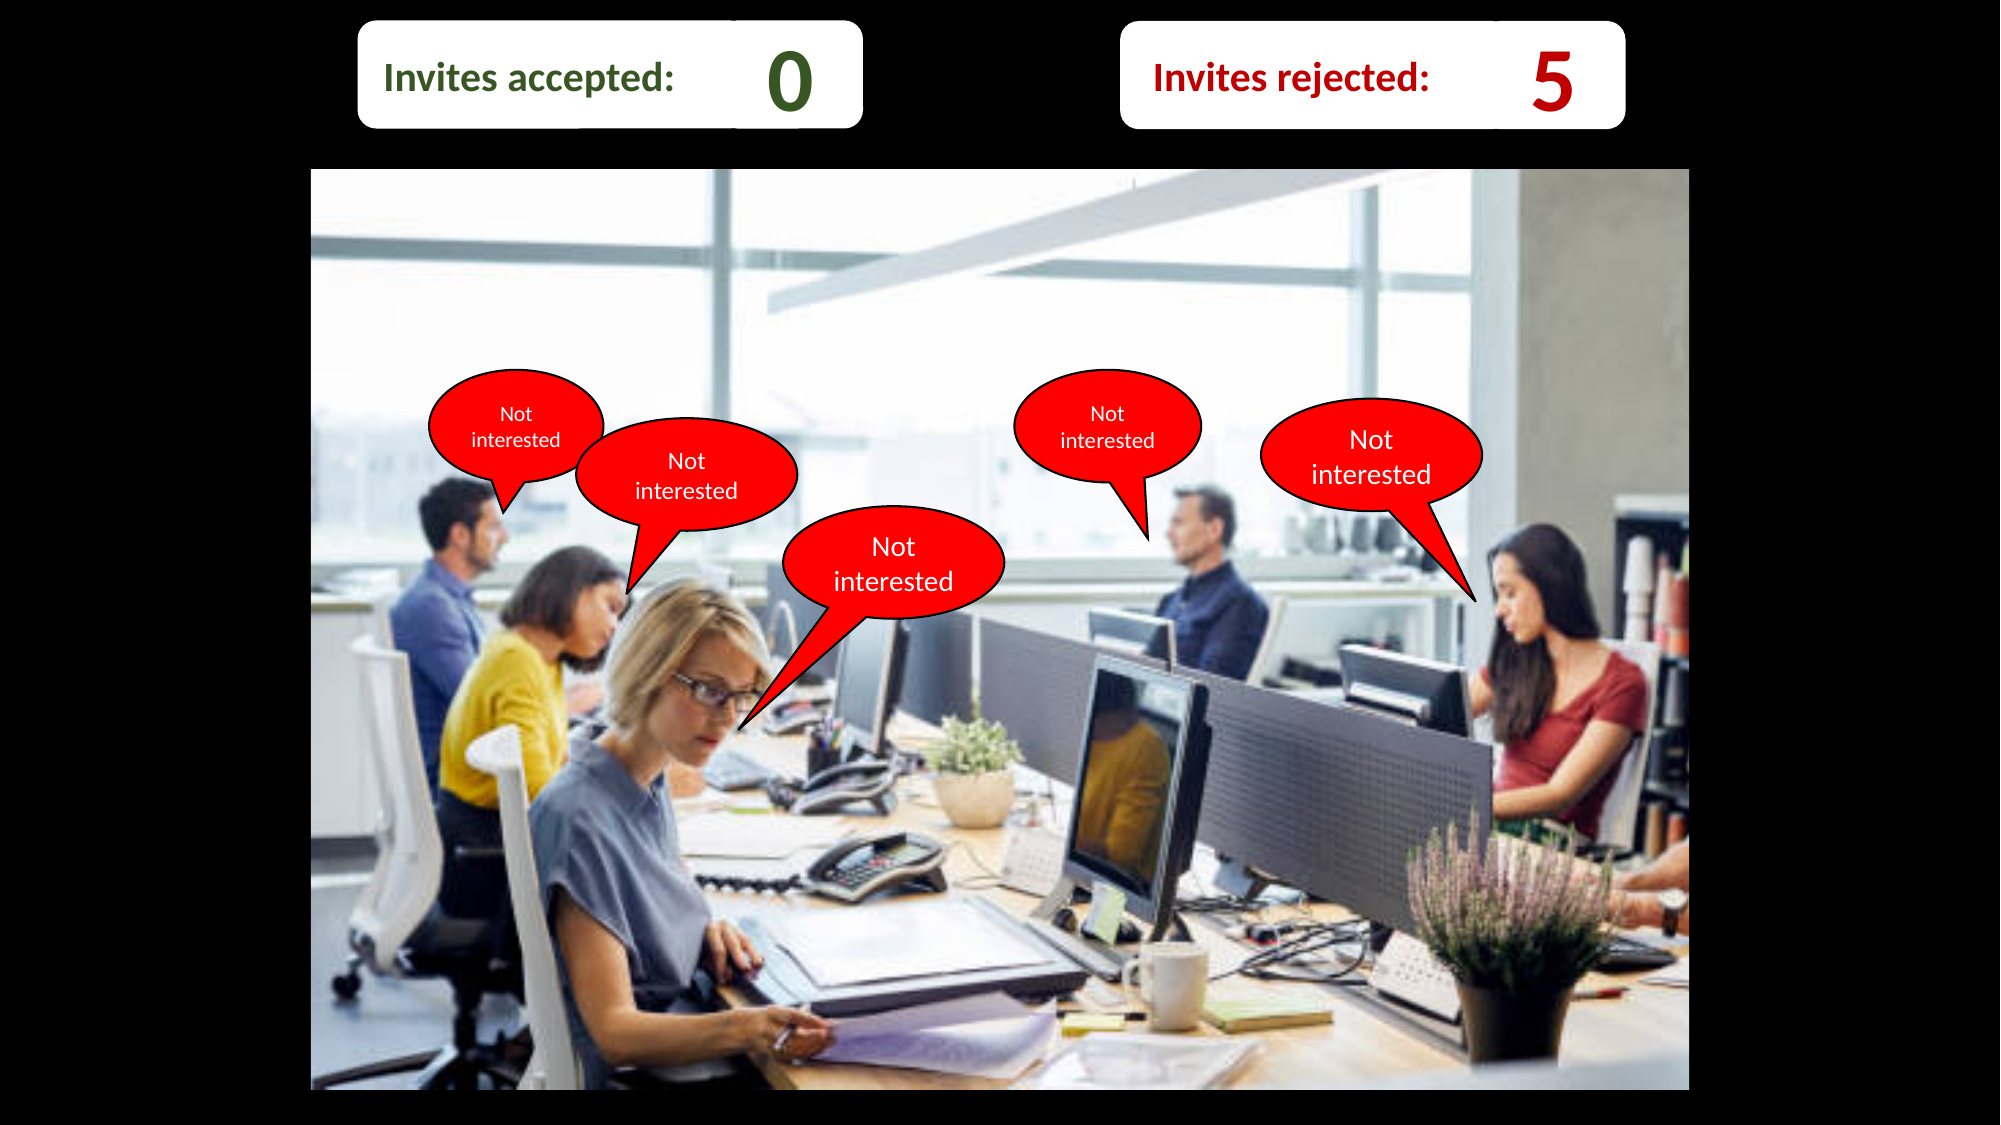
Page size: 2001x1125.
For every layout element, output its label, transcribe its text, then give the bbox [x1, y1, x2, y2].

text_box 0 [718, 20, 864, 129]
text_box Invites accepted: [357, 20, 733, 129]
text_box Invites rejected: [1120, 20, 1494, 130]
text_box 5 [1481, 20, 1626, 130]
picture [310, 169, 1690, 1090]
